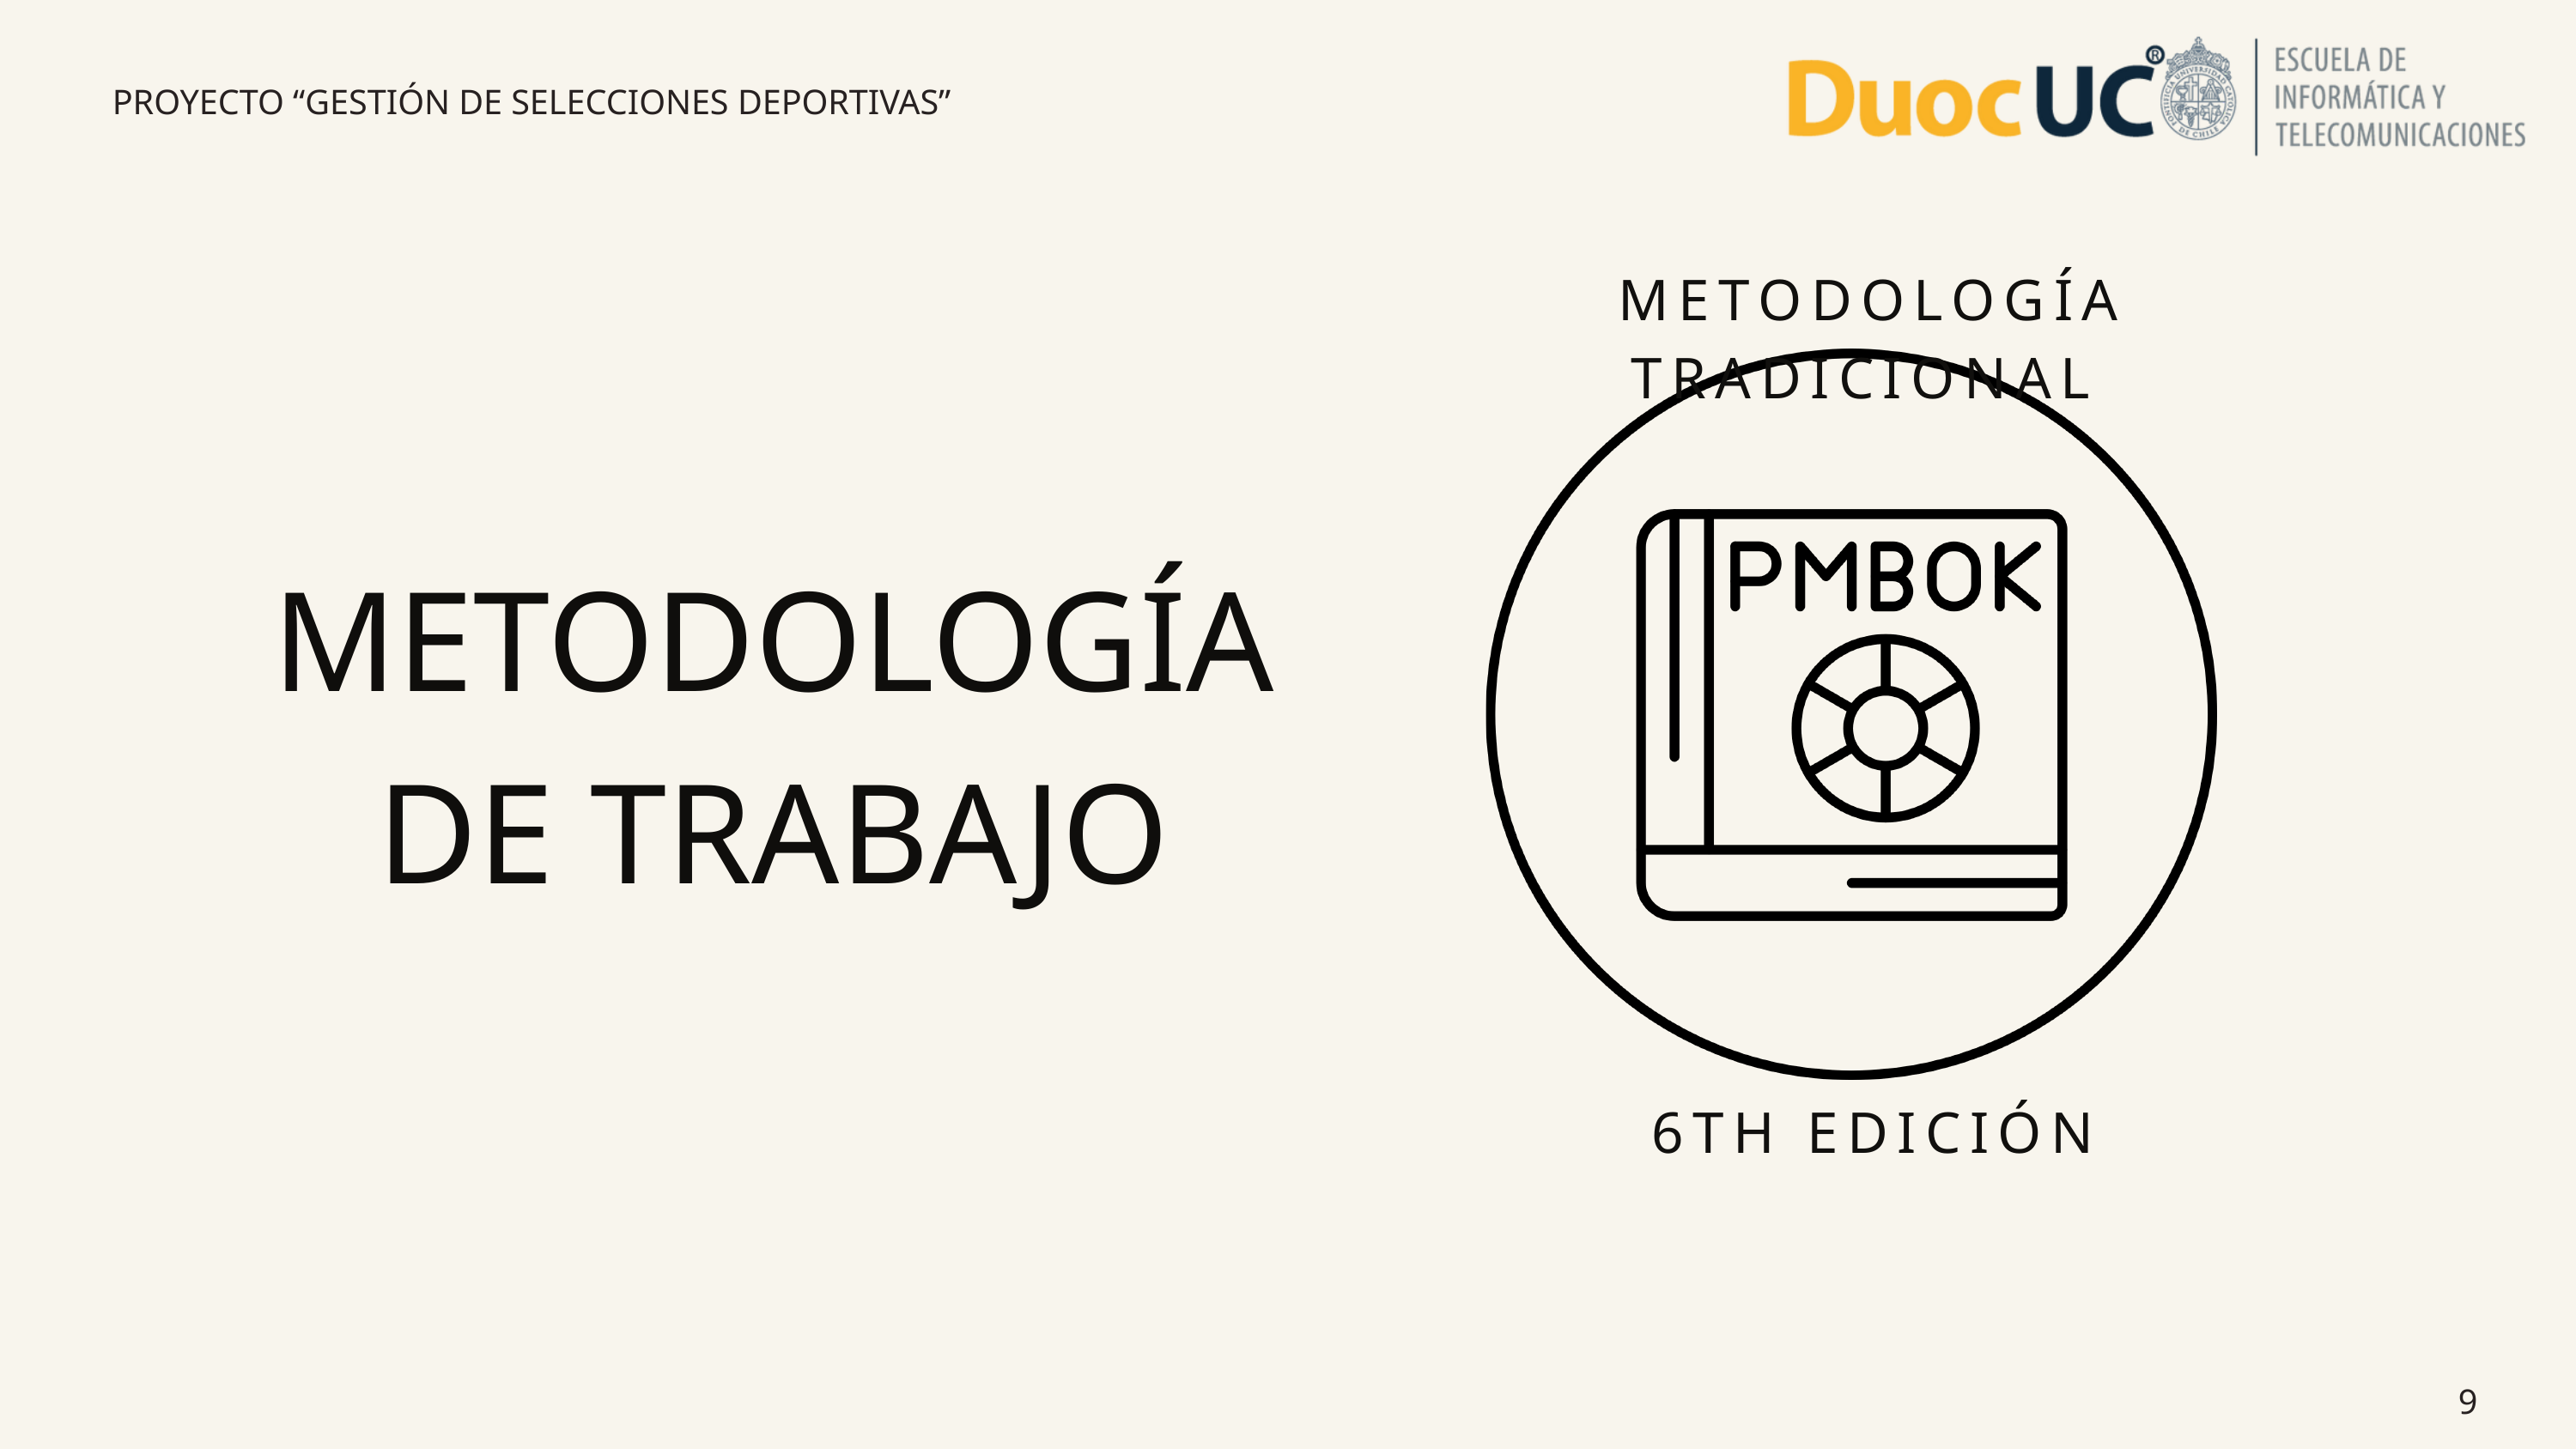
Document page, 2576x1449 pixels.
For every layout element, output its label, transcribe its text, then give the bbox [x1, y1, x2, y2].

text_box [1485, 410, 2217, 1080]
text_box PROYECTO “GESTIÓN DE SELECCIONES DEPORTIVAS” [58, 74, 1005, 122]
text_box 9 [2431, 1373, 2505, 1421]
text_box METODOLOGÍA TRADICIONAL [1389, 253, 2357, 410]
text_box 6TH EDICIÓN [1632, 1087, 2113, 1165]
text_box [1785, 33, 2526, 165]
text_box METODOLOGÍA DE TRABAJO [192, 525, 1355, 912]
